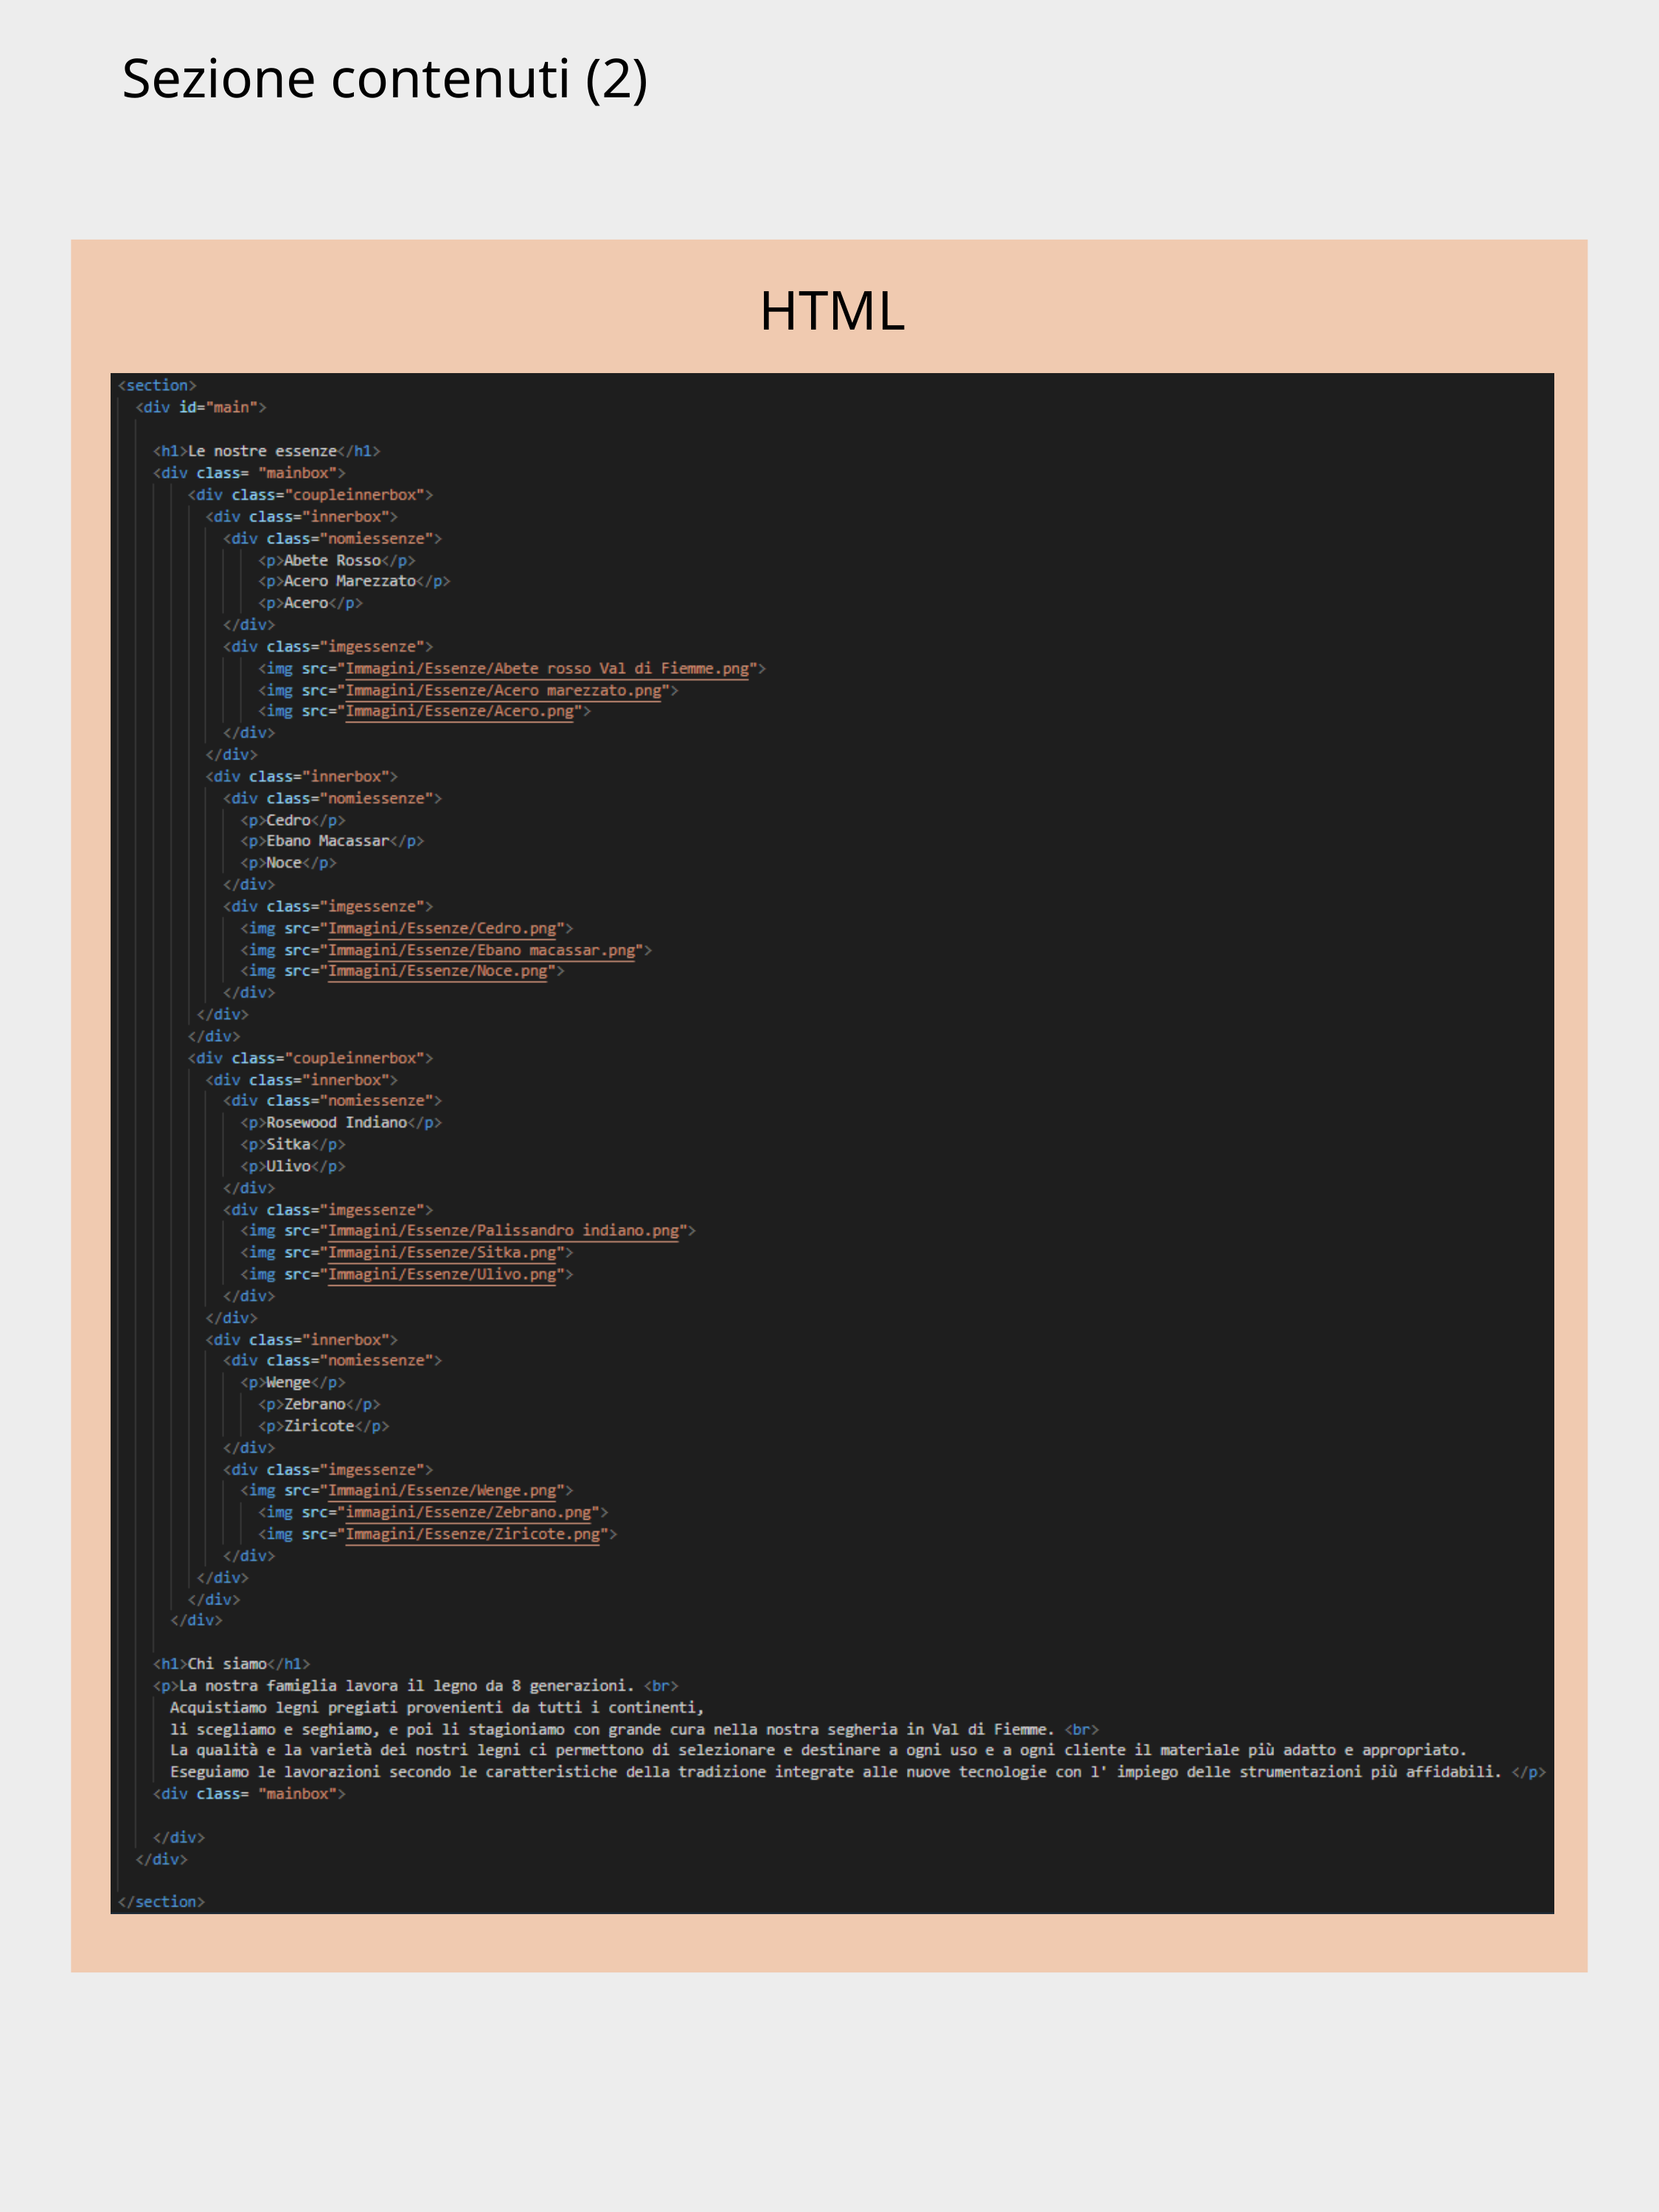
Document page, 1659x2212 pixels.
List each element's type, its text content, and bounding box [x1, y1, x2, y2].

picture [111, 373, 1554, 1914]
text_box HTML [712, 239, 953, 373]
text_box Sezione contenuti (2) [111, 7, 830, 154]
text_box [70, 239, 1588, 1973]
